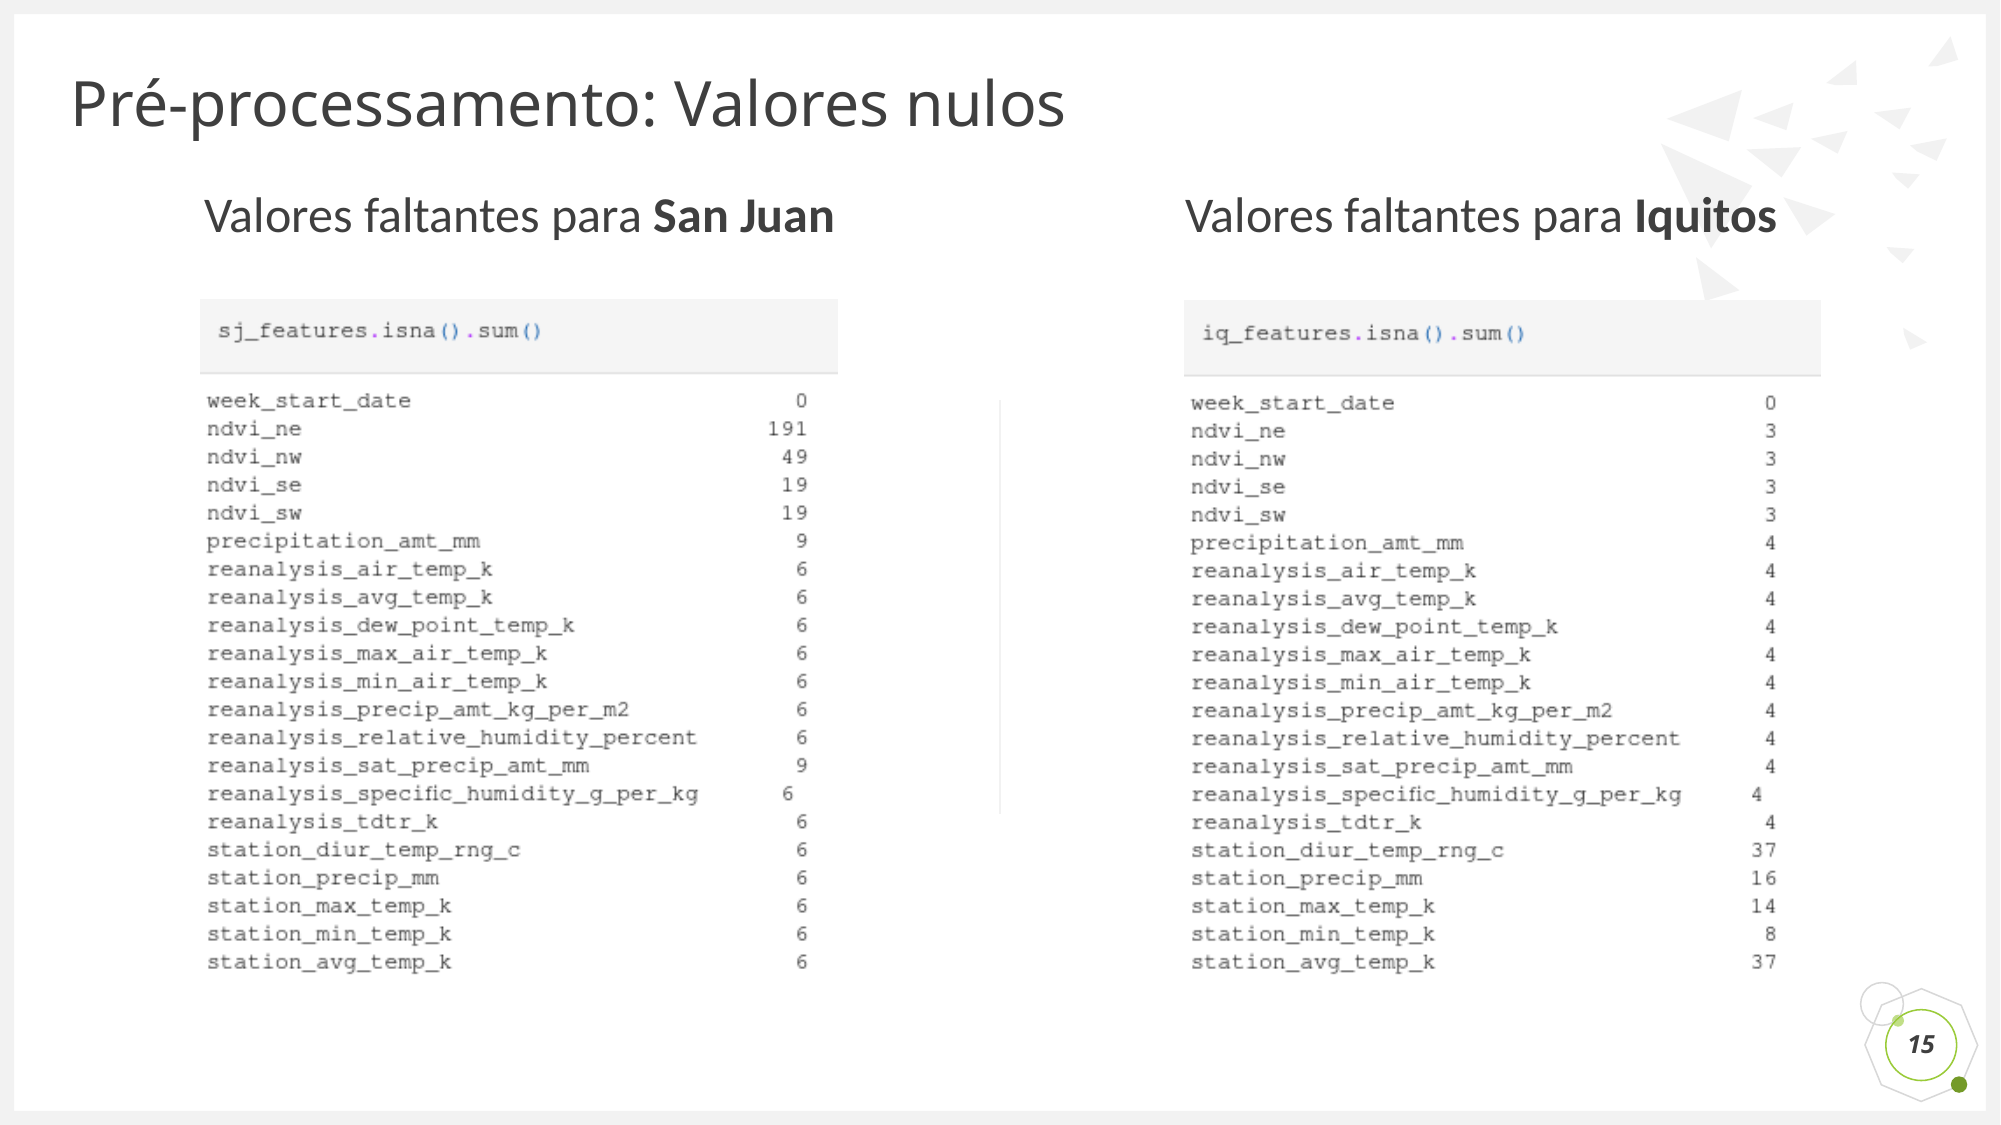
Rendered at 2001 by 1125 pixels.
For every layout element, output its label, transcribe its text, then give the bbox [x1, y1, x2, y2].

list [200, 299, 838, 976]
title Pré-processamento: Valores nulos [70, 70, 1932, 142]
slide_number ‹#› [1885, 1008, 1958, 1082]
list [1184, 300, 1821, 977]
list Valores faltantes para San Juan [70, 188, 969, 248]
list Valores faltantes para Iquitos [1031, 188, 1932, 248]
